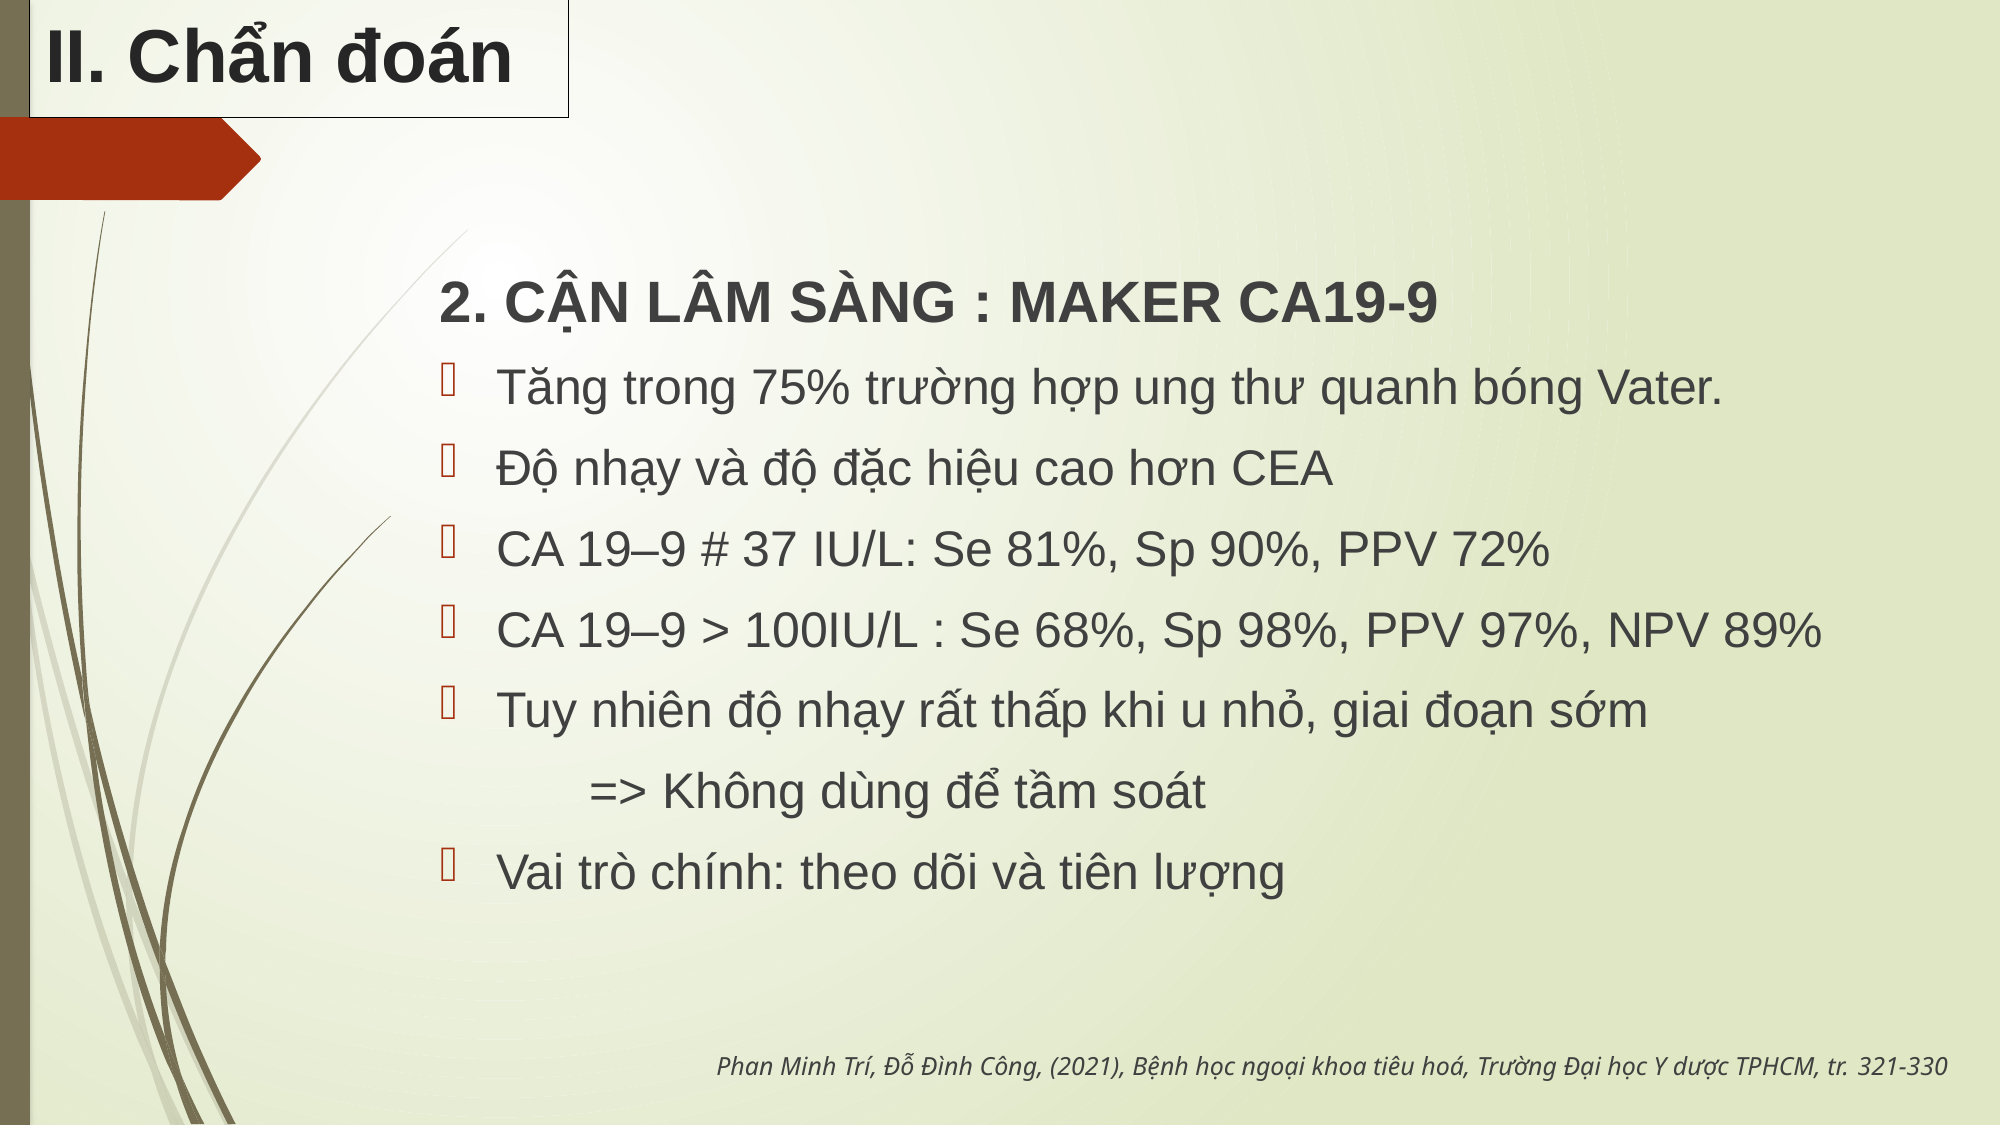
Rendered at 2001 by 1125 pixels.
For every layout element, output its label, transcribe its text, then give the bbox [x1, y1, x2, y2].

list 2. CẬN LÂM SÀNG : MAKER CA19-9 Tăng trong 75% trường hợp ung thư quanh bóng Vater. Độ nhạy và độ đặc hiệu cao hơn CEA CA 19–9 # 37 IU/L: Se 81%, Sp 90%, PPV 72% CA 19–9 > 100IU/L : Se 68%, Sp 98%, PPV 97%, NPV 89% Tuy nhiên độ nhạy rất thấp khi u nhỏ, giai đoạn sớm => Không dùng để tầm soát Vai trò chính: theo dõi và tiên lượng [424, 256, 1888, 970]
text_box Phan Minh Trí, Đỗ Đình Công, (2021), Bệnh học ngoại khoa tiêu hoá, Trường Đại học Y dược TPHCM, tr. 321-330 [701, 1043, 2000, 1125]
text_box II. Chẩn đoán [29, 0, 569, 118]
